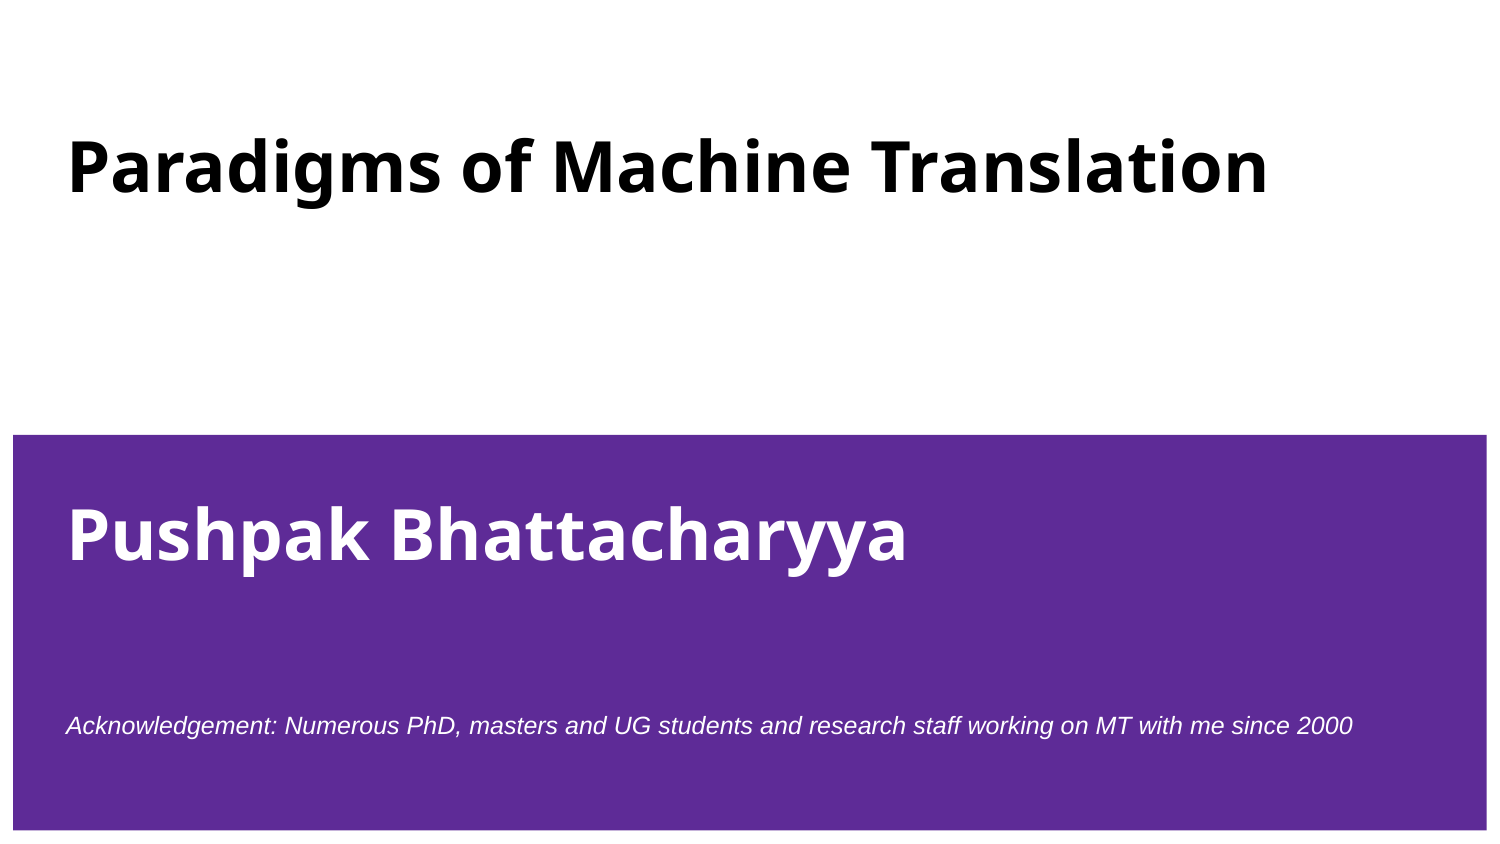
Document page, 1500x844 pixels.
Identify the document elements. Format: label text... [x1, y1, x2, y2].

title Pushpak Bhattacharyya Acknowledgement: Numerous PhD, masters and UG students and research staff working on MT with me since 2000 [51, 438, 1449, 791]
title Paradigms of Machine Translation [51, 43, 1423, 286]
